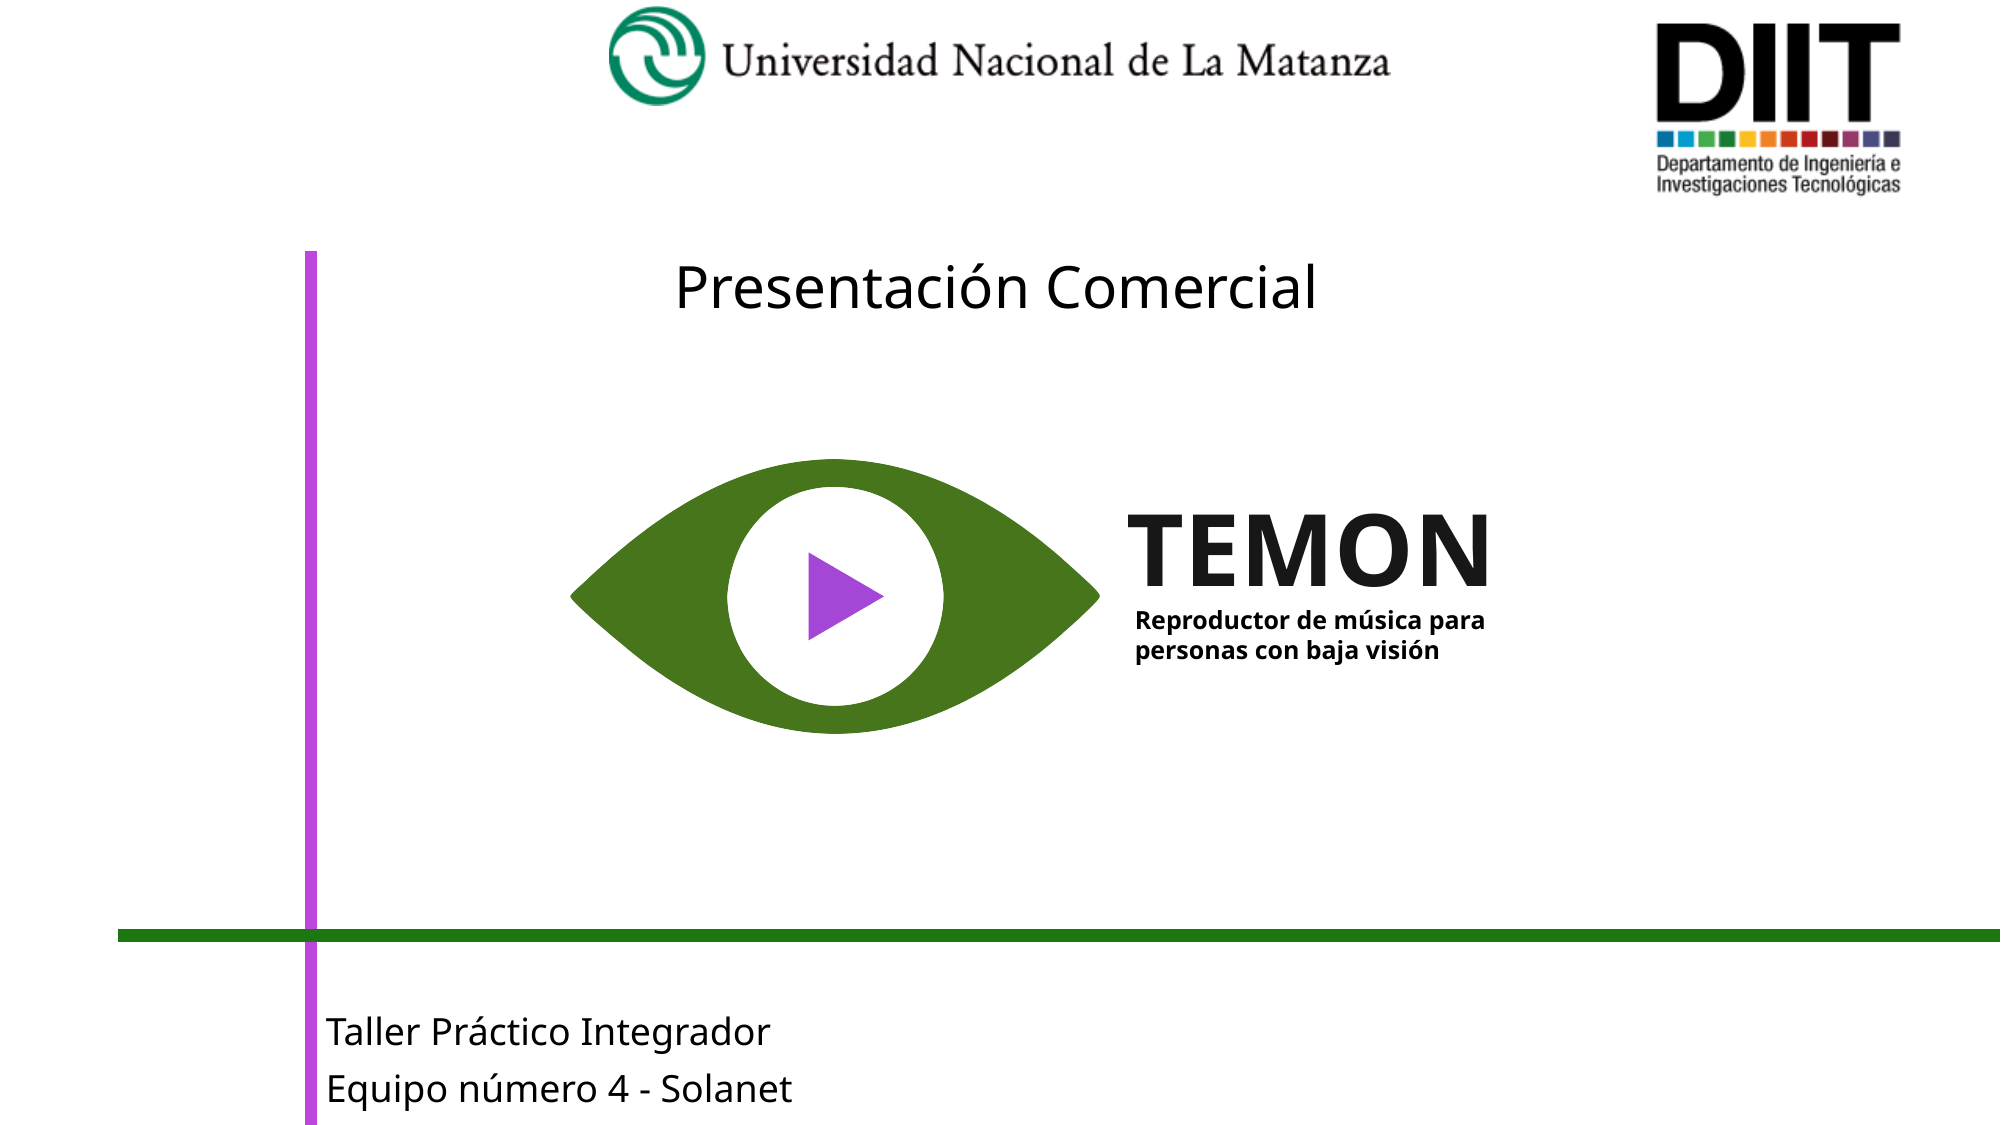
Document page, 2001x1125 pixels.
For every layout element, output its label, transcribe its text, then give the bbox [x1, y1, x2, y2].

picture [1625, 2, 1926, 227]
text_box Equipo número 4 - Solanet [312, 1057, 976, 1118]
text_box TEMON [1100, 479, 1626, 614]
text_box Presentación Comercial [593, 242, 1400, 328]
picture [570, 459, 1100, 734]
text_box Reproductor de música para personas con baja visión [1120, 596, 1561, 672]
picture [609, 6, 1391, 106]
text_box Taller Práctico Integrador [312, 1000, 976, 1057]
